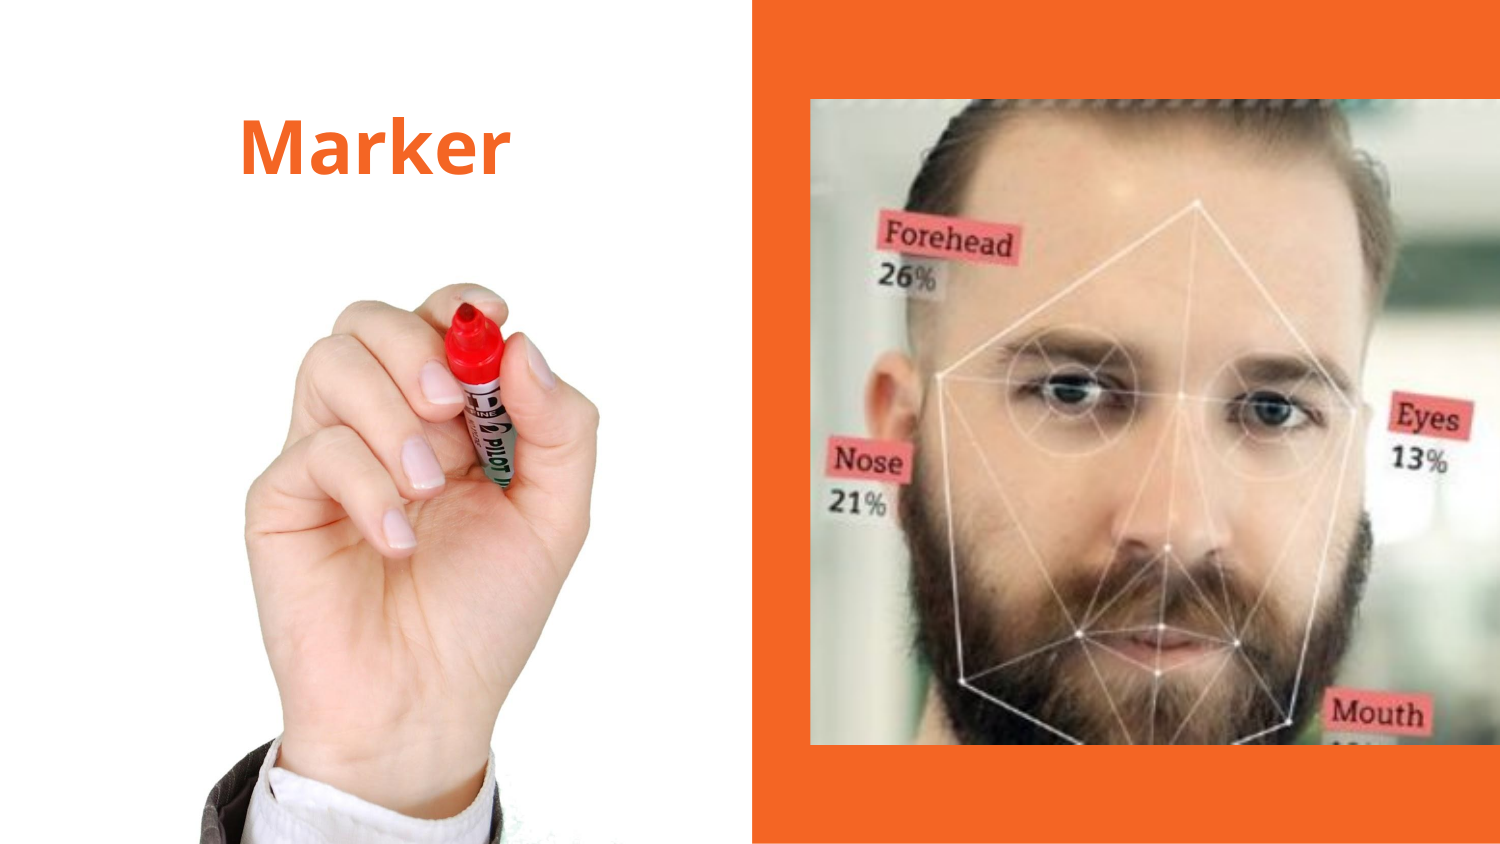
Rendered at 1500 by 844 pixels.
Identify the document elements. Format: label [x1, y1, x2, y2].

picture [0, 0, 753, 844]
picture [810, 99, 1500, 745]
